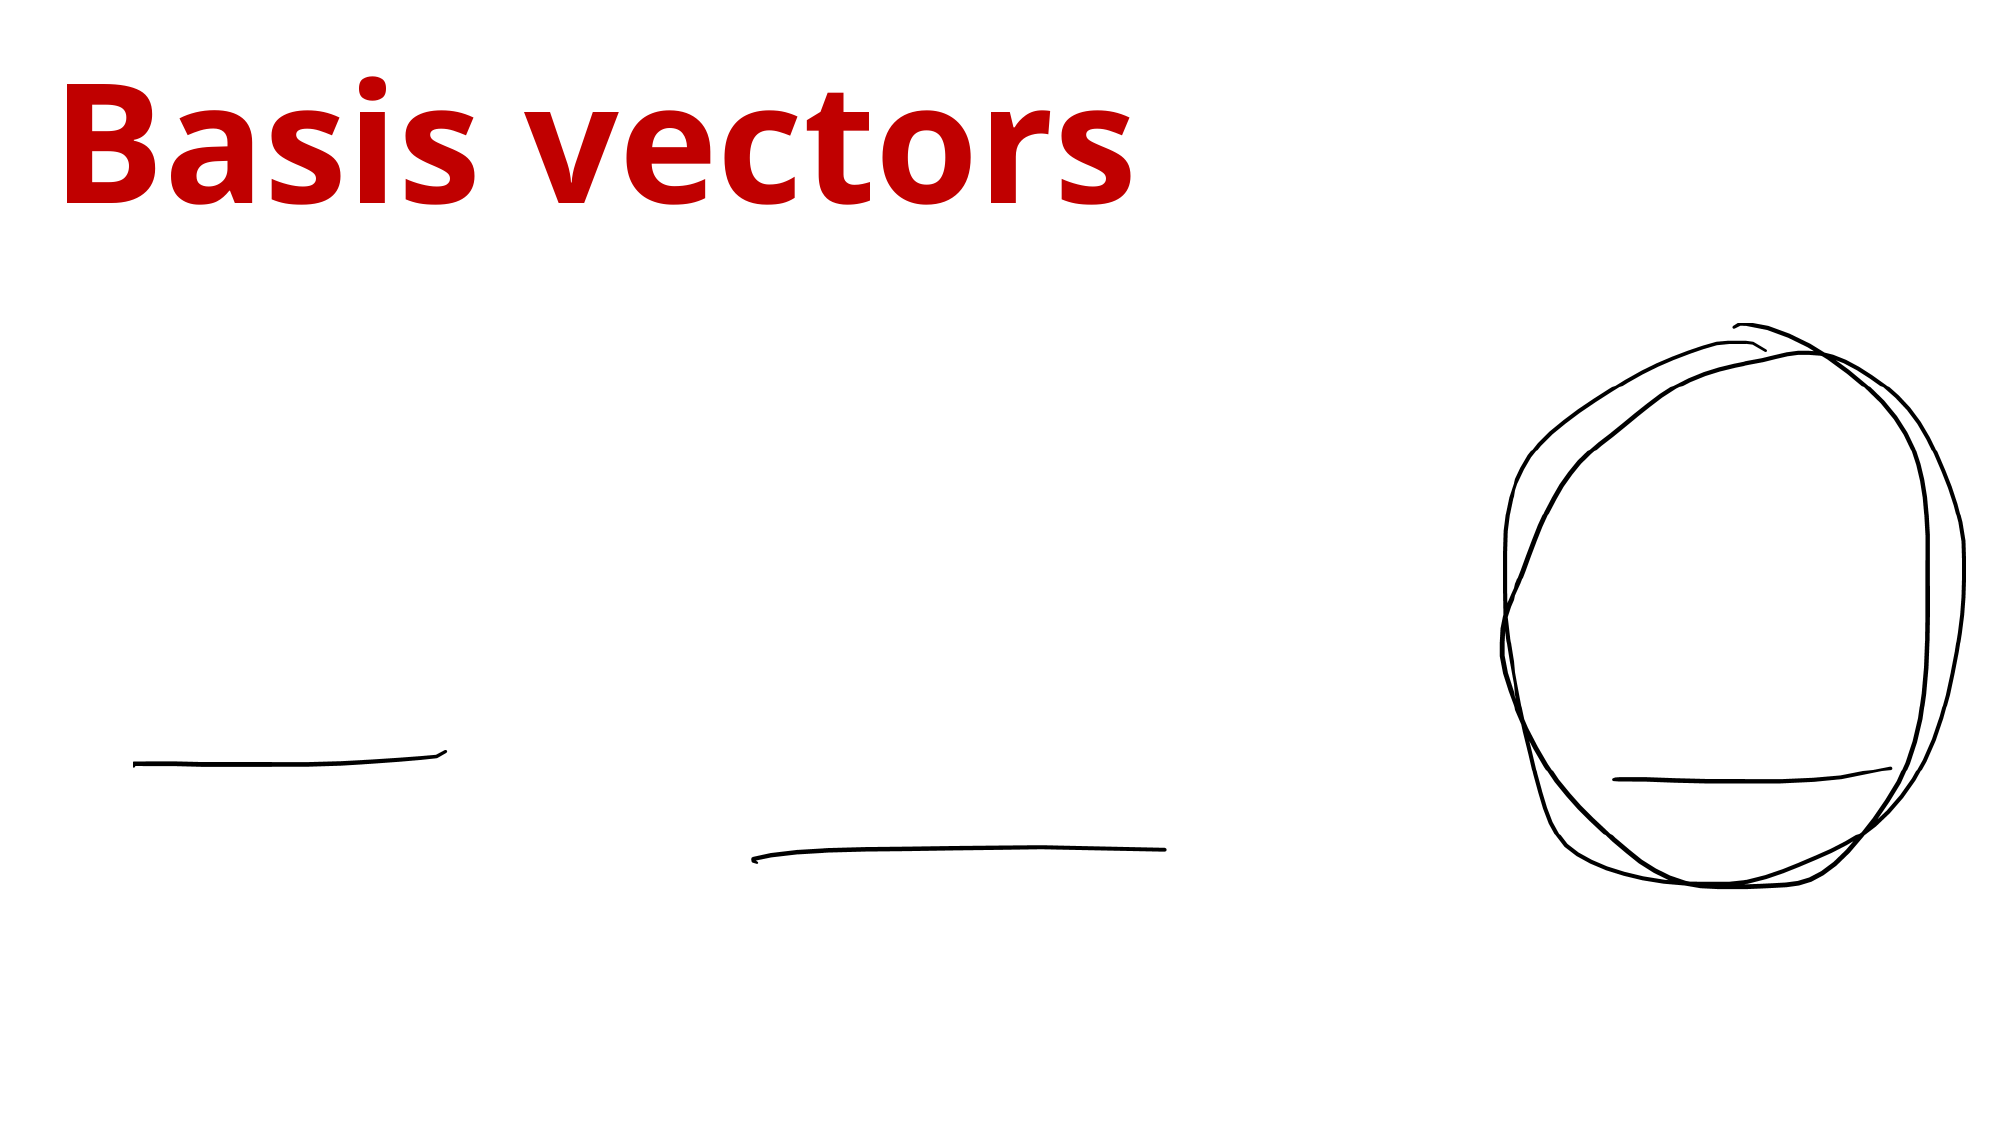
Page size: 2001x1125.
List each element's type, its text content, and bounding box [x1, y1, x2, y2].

title Basis vectors [37, 40, 1763, 259]
picture [133, 323, 1975, 898]
